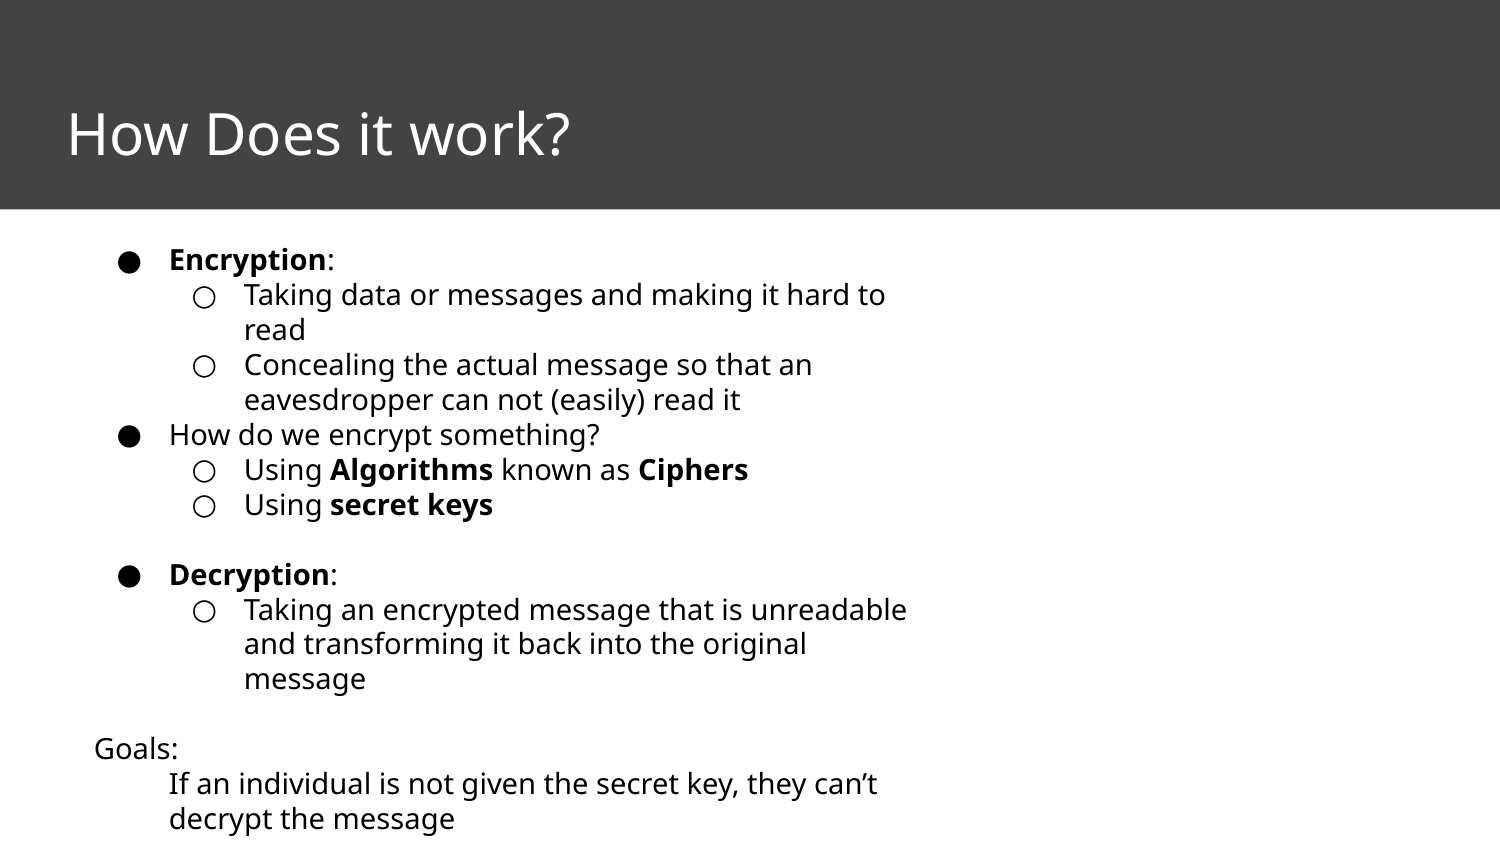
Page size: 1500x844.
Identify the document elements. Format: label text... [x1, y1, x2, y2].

title How Does it work? [51, 82, 1449, 185]
text_box Encryption: Taking data or messages and making it hard to read Concealing the actual message so that an eavesdropper can not (easily) read it How do we encrypt something? Using Algorithms known as Ciphers Using secret keys Decryption: Taking an encrypted message that is unreadable and transforming it back into the original message Goals: If an individual is not given the secret key, they can’t decrypt the message [78, 226, 936, 327]
